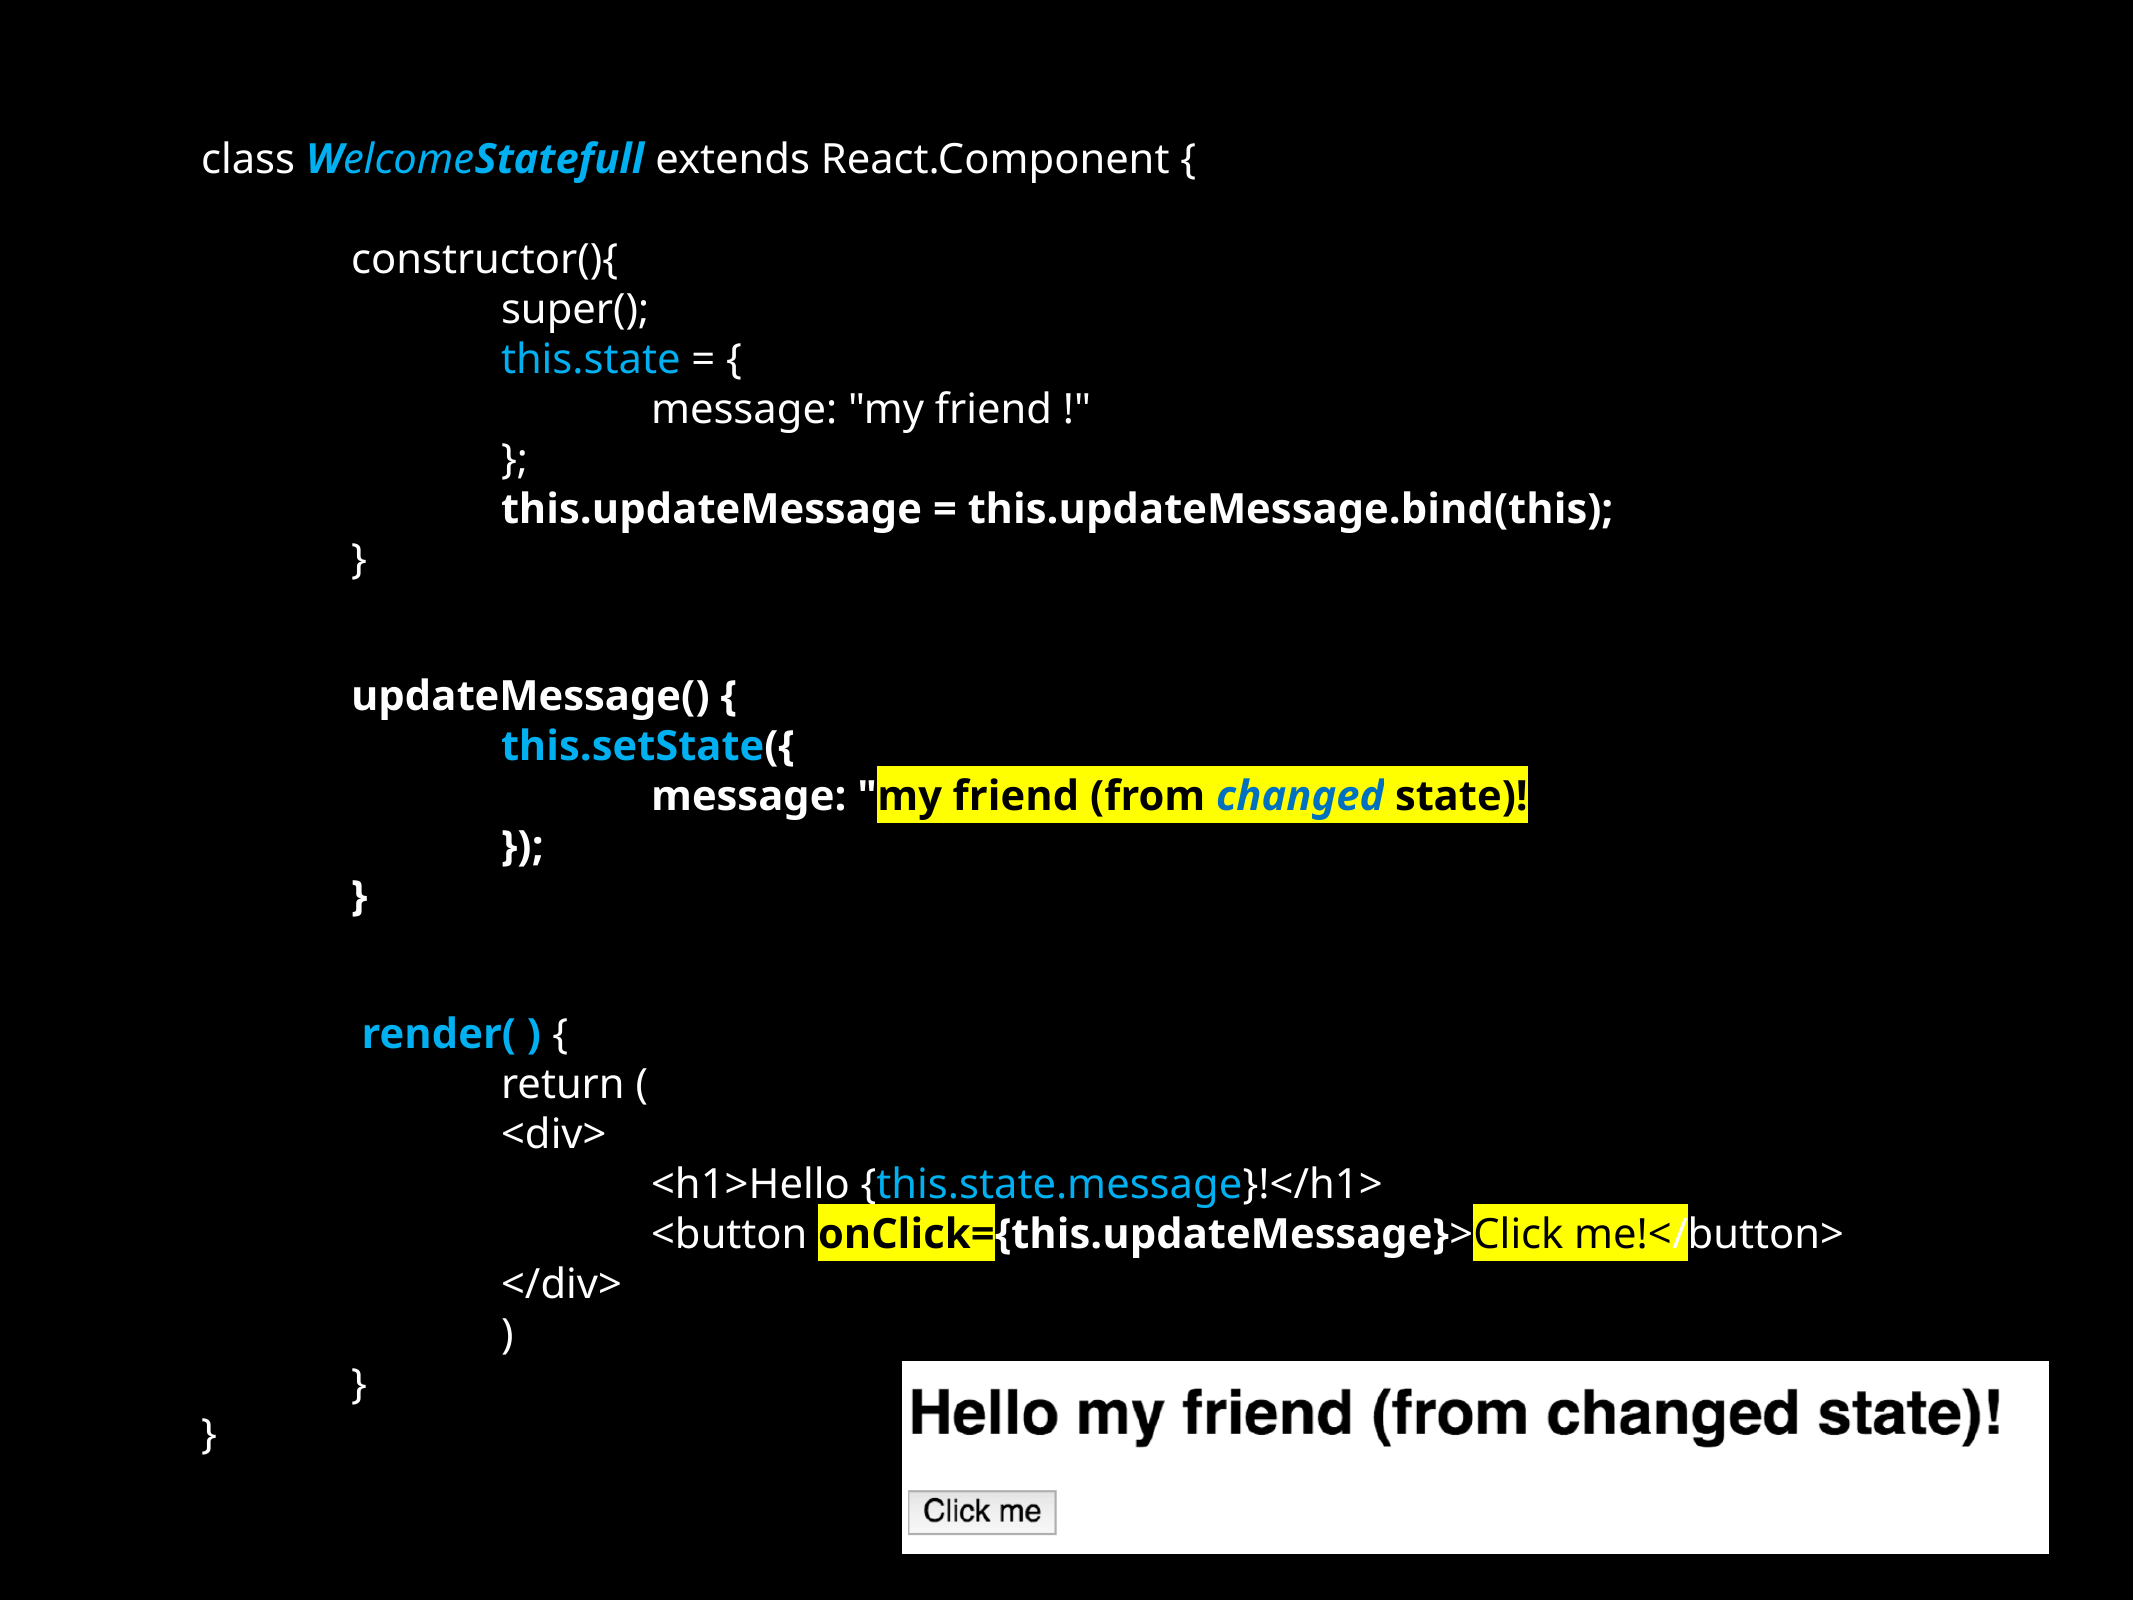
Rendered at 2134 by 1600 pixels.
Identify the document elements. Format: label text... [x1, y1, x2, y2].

picture [901, 1361, 2049, 1554]
list class WelcomeStatefull extends React.Component { constructor(){ super(); this.state = { message: "my friend !" }; this.updateMessage = this.updateMessage.bind(this); } updateMessage() { this.setState({ message: "my friend (from changed state)!" }); } render( ) { return ( <div> <h1>Hello {this.state.message}!</h1> <button onClick={this.updateMessage}>Click me!</button> </div> ) } } [156, 34, 1978, 1554]
